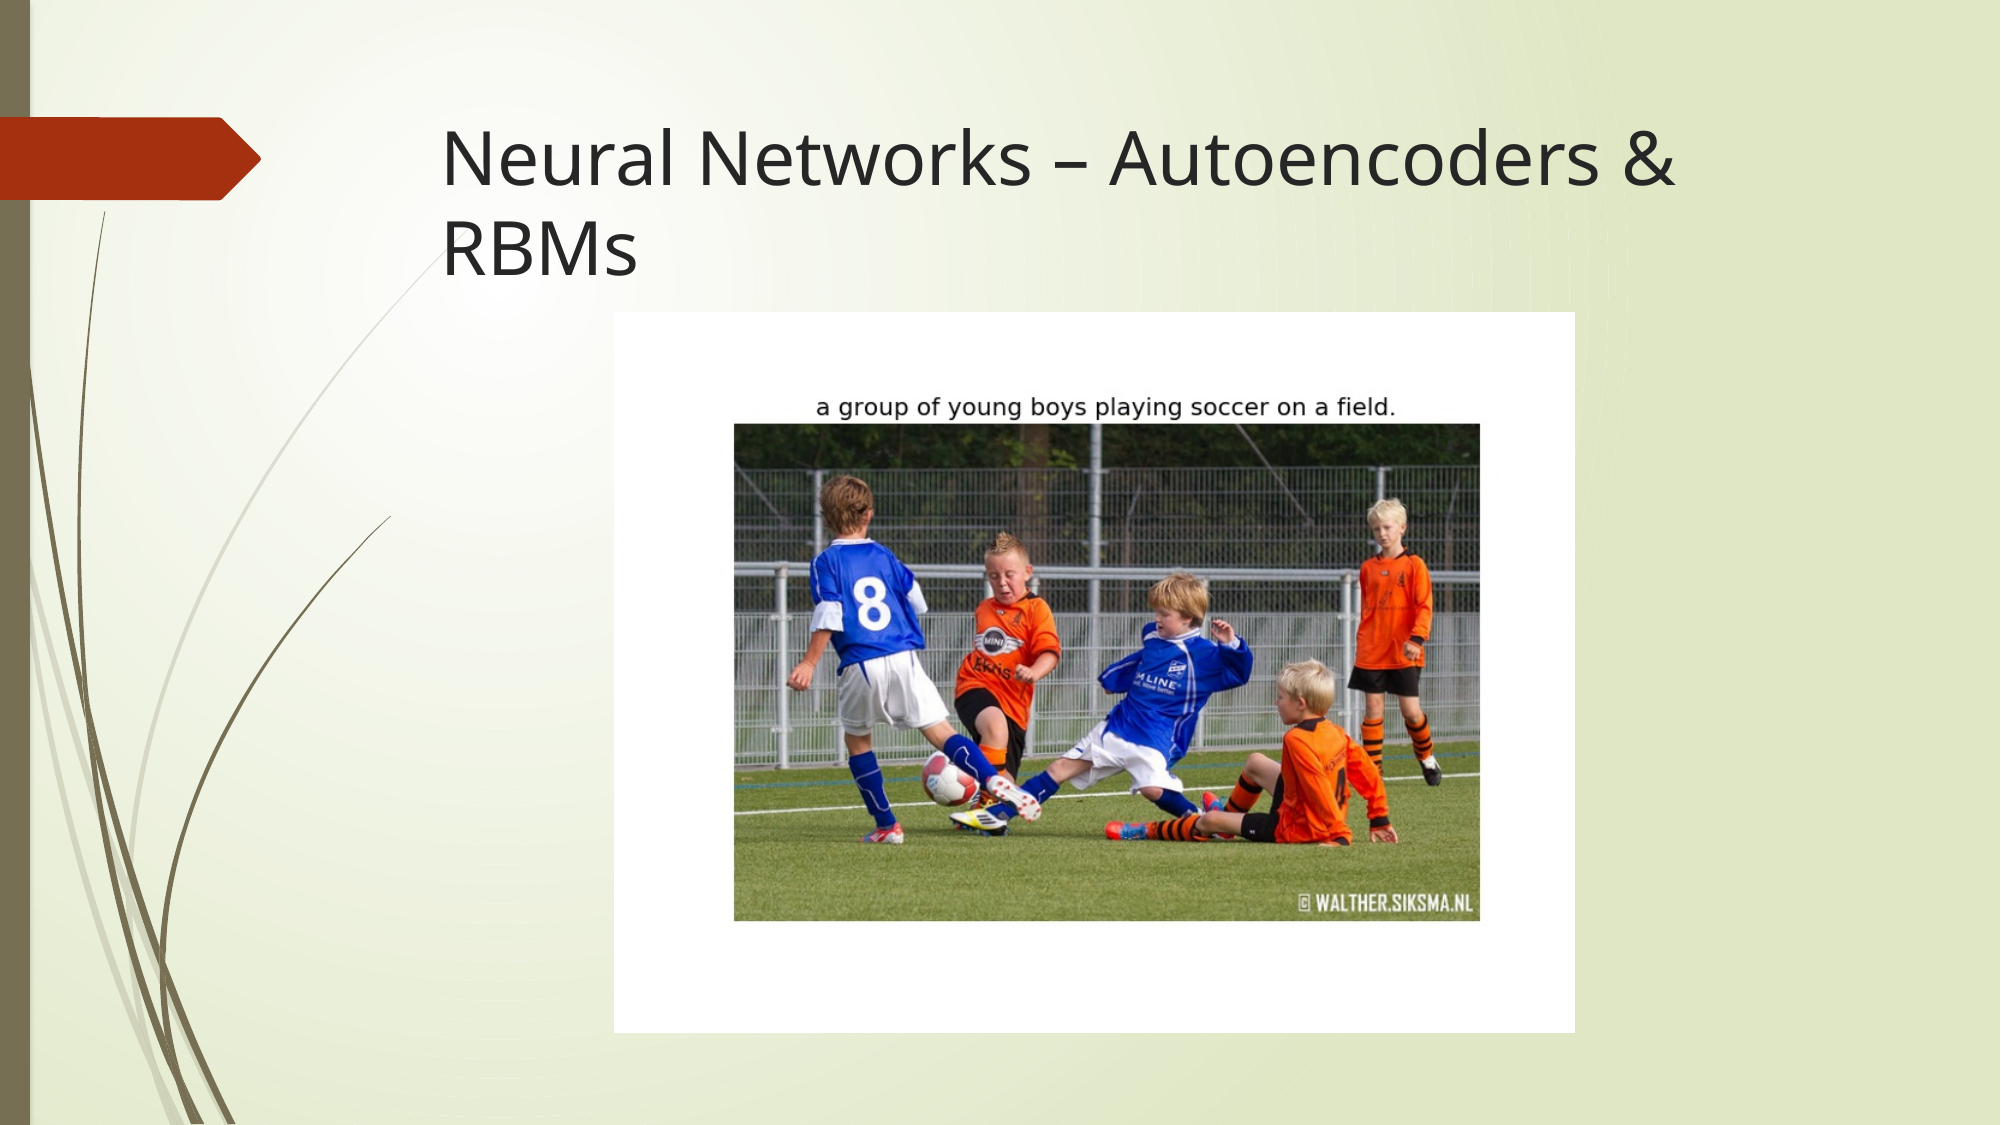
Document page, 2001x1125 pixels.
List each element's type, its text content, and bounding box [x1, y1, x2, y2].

title Neural Networks – Autoencoders & RBMs [425, 102, 1888, 313]
picture [613, 312, 1575, 1034]
